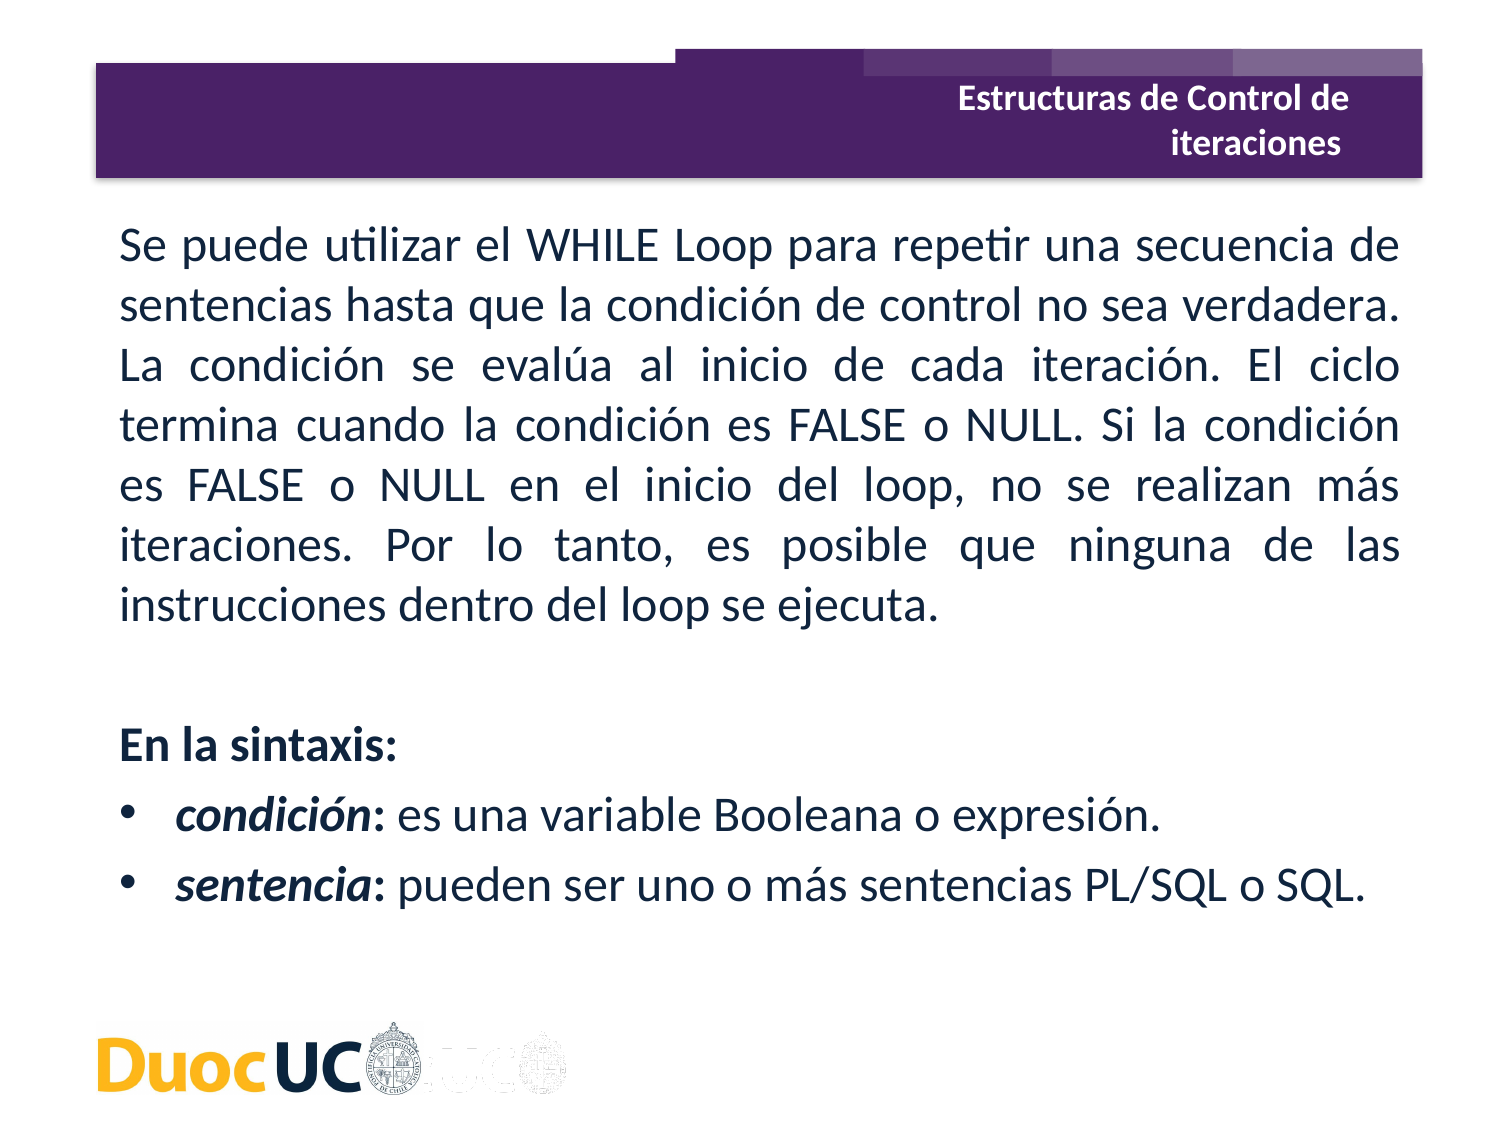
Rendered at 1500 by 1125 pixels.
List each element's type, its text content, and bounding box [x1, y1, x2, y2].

picture [96, 1021, 566, 1095]
list Se puede utilizar el WHILE Loop para repetir una secuencia de sentencias hasta que la condición de control no sea verdadera. La condición se evalúa al inicio de cada iteración. El ciclo termina cuando la condición es FALSE o NULL. Si la condición es FALSE o NULL en el inicio del loop, no se realizan más iteraciones. Por lo tanto, es posible que ninguna de las instrucciones dentro del loop se ejecuta. En la sintaxis: condición: es una variable Booleana o expresión. sentencia: pueden ser uno o más sentencias PL/SQL o SQL. [104, 204, 1417, 947]
text_box Estructuras de Control de iteraciones [837, 65, 1366, 172]
